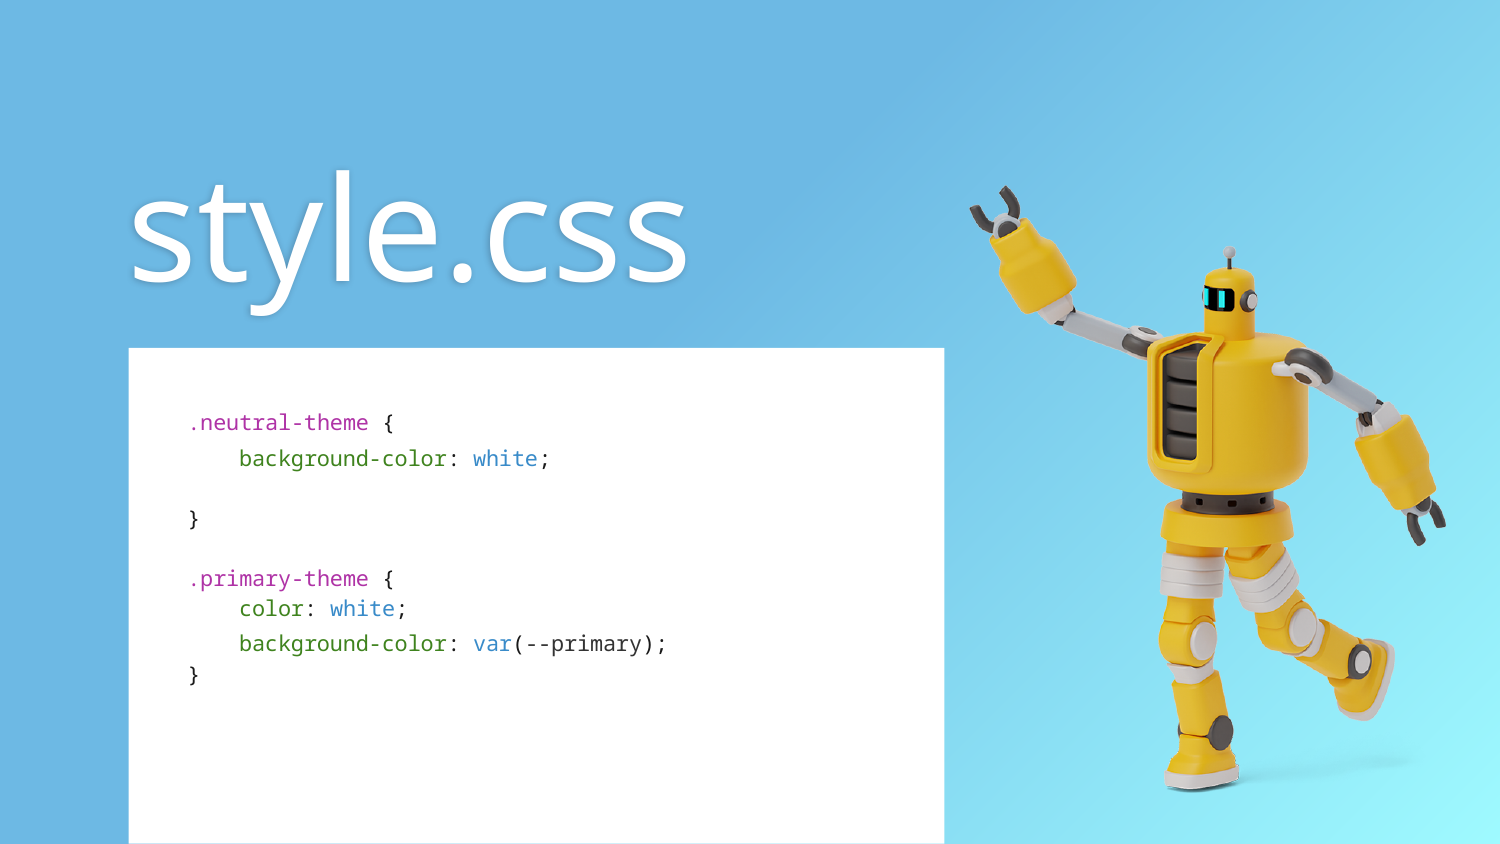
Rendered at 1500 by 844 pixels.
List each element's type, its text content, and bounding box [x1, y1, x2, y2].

text_box .neutral-theme { background-color: white; } .primary-theme { color: white; background-color: var(--primary); } [172, 389, 936, 732]
title style.css [127, 161, 1270, 420]
text_box [128, 347, 945, 844]
picture [969, 184, 1447, 794]
